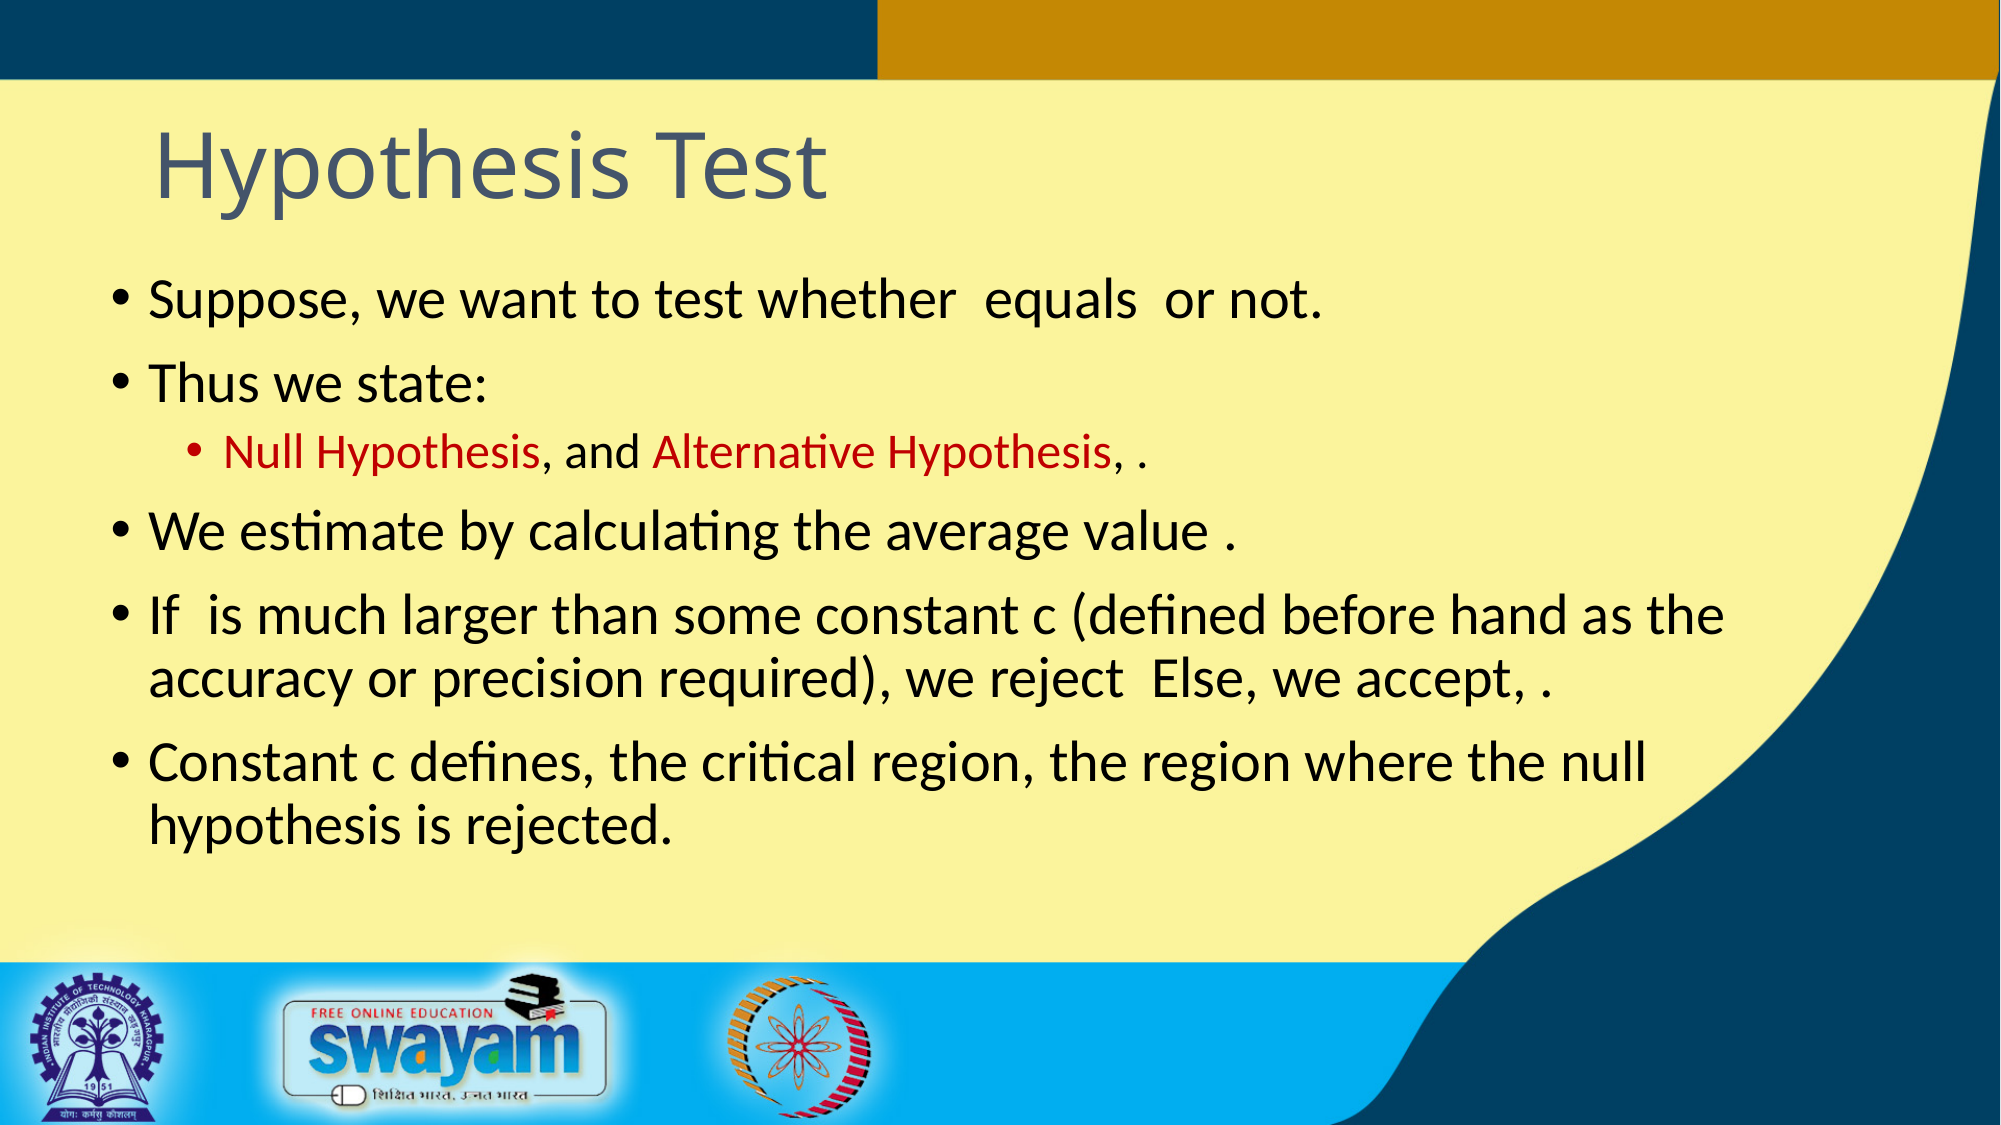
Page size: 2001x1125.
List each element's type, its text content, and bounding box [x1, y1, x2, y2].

title Hypothesis Test [137, 59, 1863, 278]
picture [0, 0, 2001, 1125]
picture [1425, 1016, 1433, 1023]
